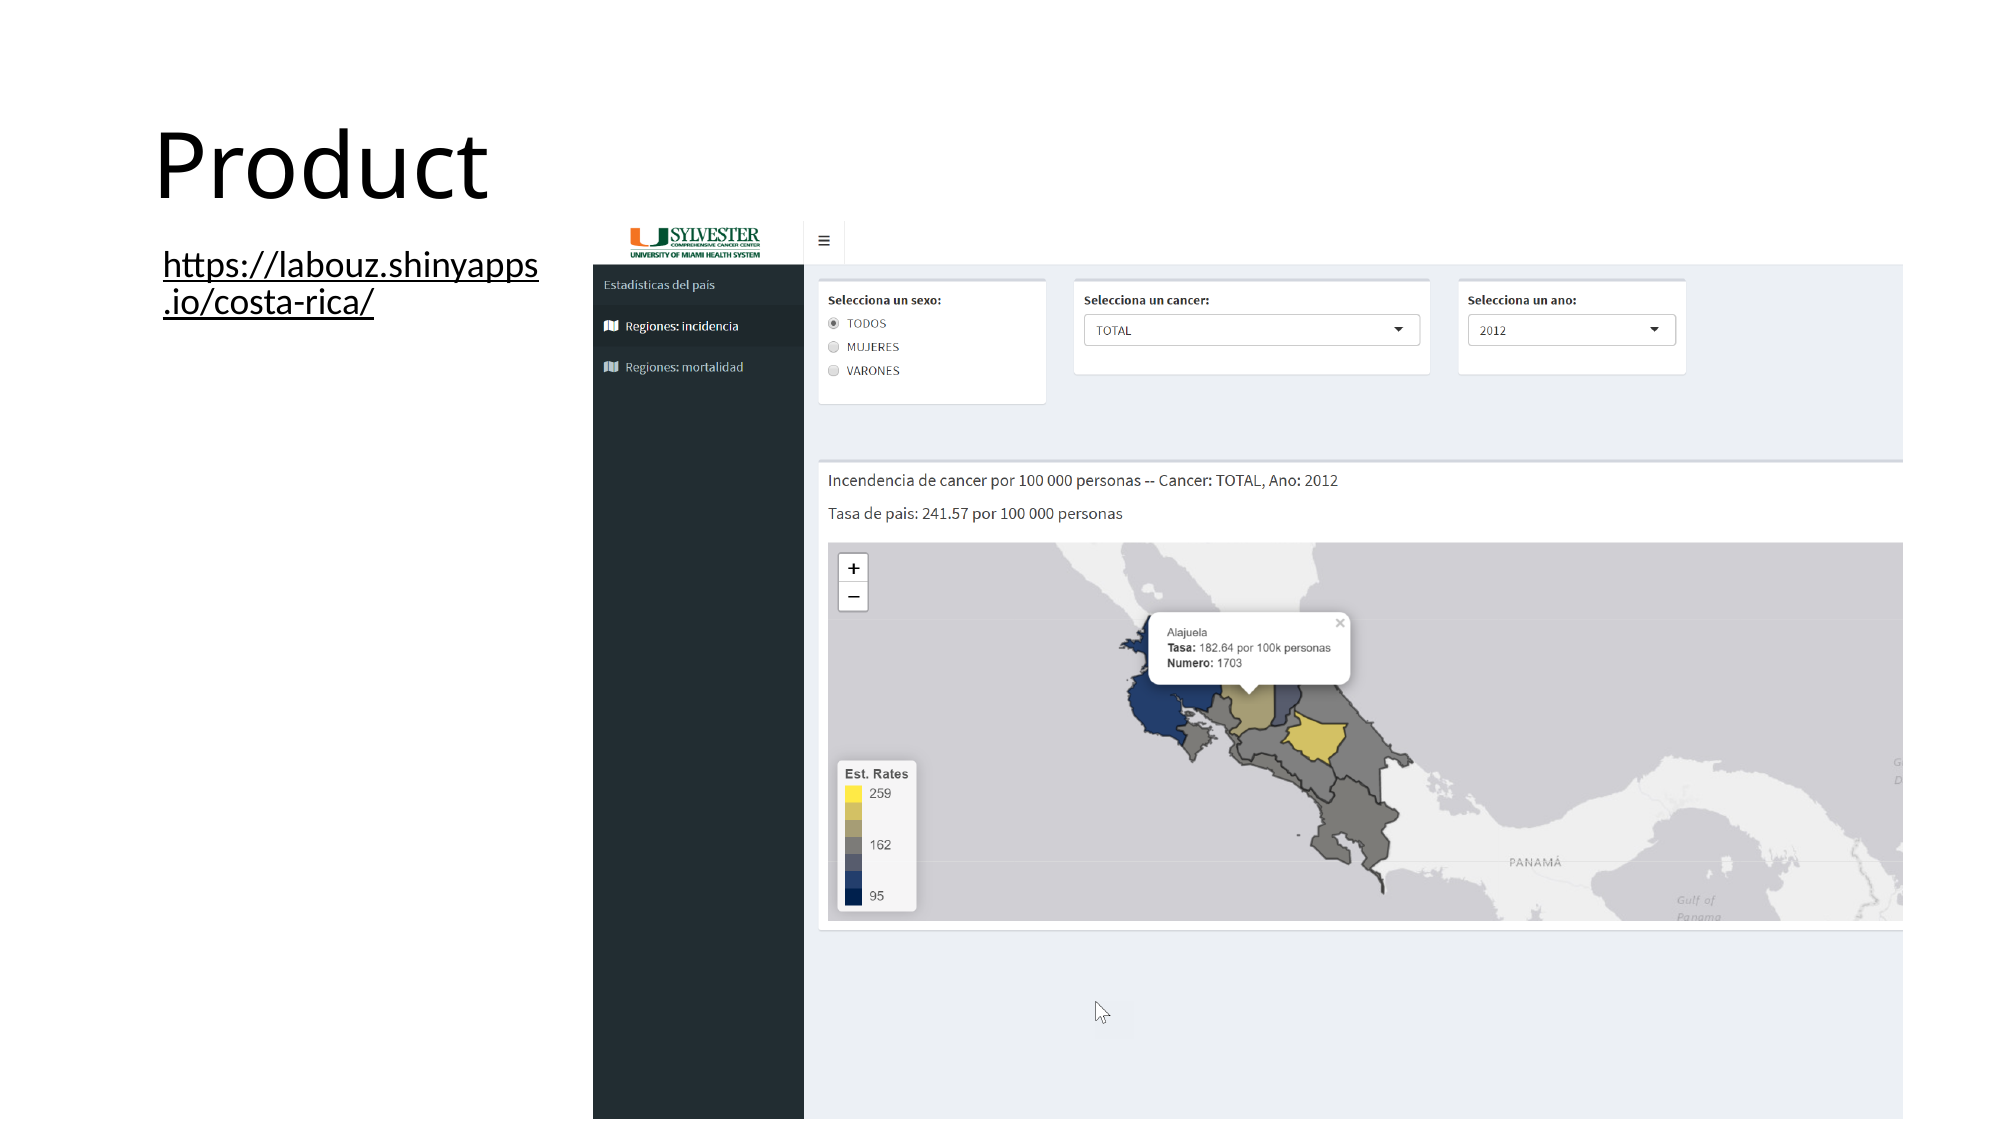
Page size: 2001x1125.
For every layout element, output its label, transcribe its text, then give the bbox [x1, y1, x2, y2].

picture [593, 221, 1903, 1119]
title Product [137, 59, 1863, 278]
text_box https://labouz.shinyapps.io/costa-rica/ [147, 232, 559, 338]
